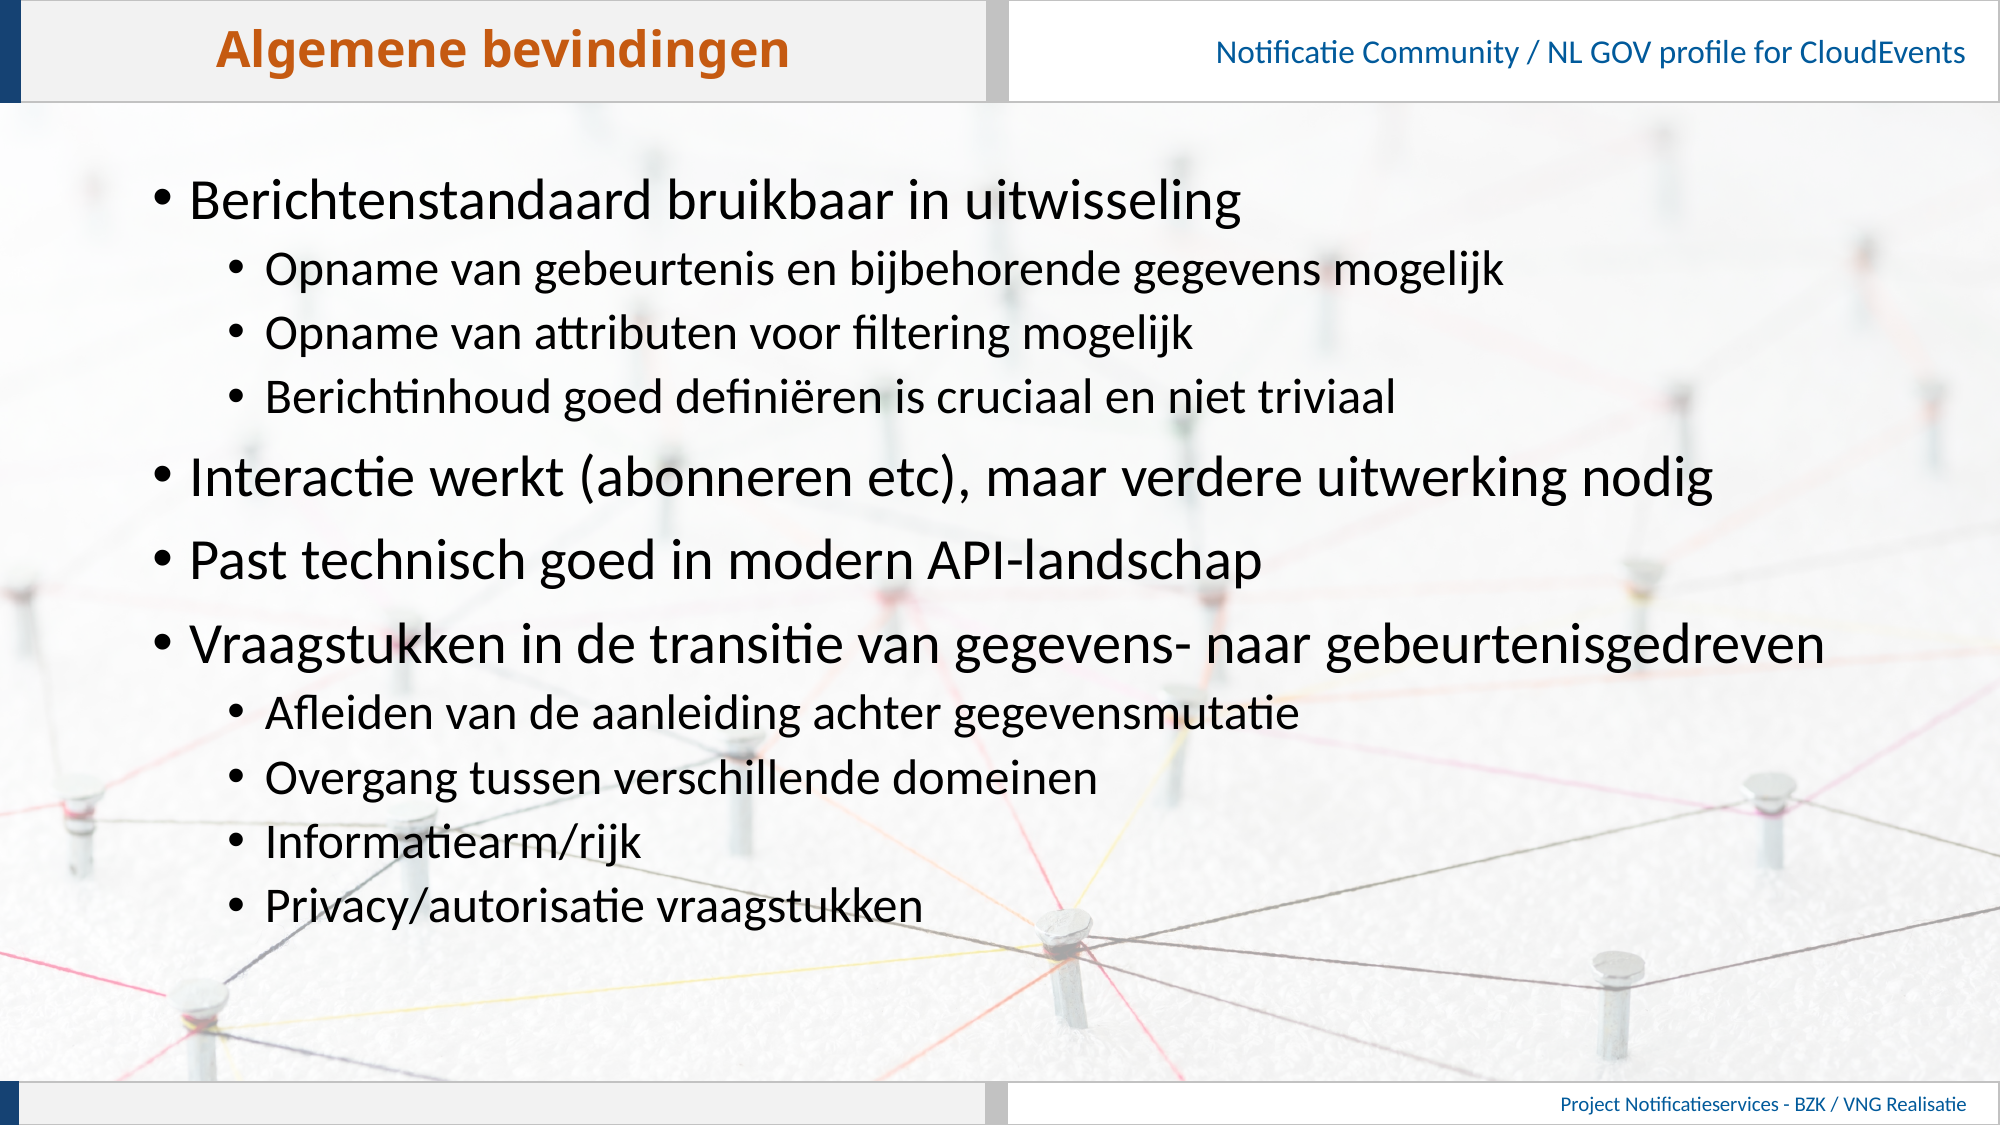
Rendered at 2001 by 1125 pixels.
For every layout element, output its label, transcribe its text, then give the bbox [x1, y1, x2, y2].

list Berichtenstandaard bruikbaar in uitwisseling Opname van gebeurtenis en bijbehorende gegevens mogelijk Opname van attributen voor filtering mogelijk Berichtinhoud goed definiëren is cruciaal en niet triviaal Interactie werkt (abonneren etc), maar verdere uitwerking nodig Past technisch goed in modern API-landschap Vraagstukken in de transitie van gegevens- naar gebeurtenisgedreven Afleiden van de aanleiding achter gegevensmutatie Overgang tussen verschillende domeinen Informatiearm/rijk Privacy/autorisatie vraagstukken [137, 161, 1863, 1014]
title Algemene bevindingen [20, 0, 988, 102]
text_box [0, 103, 2000, 1081]
